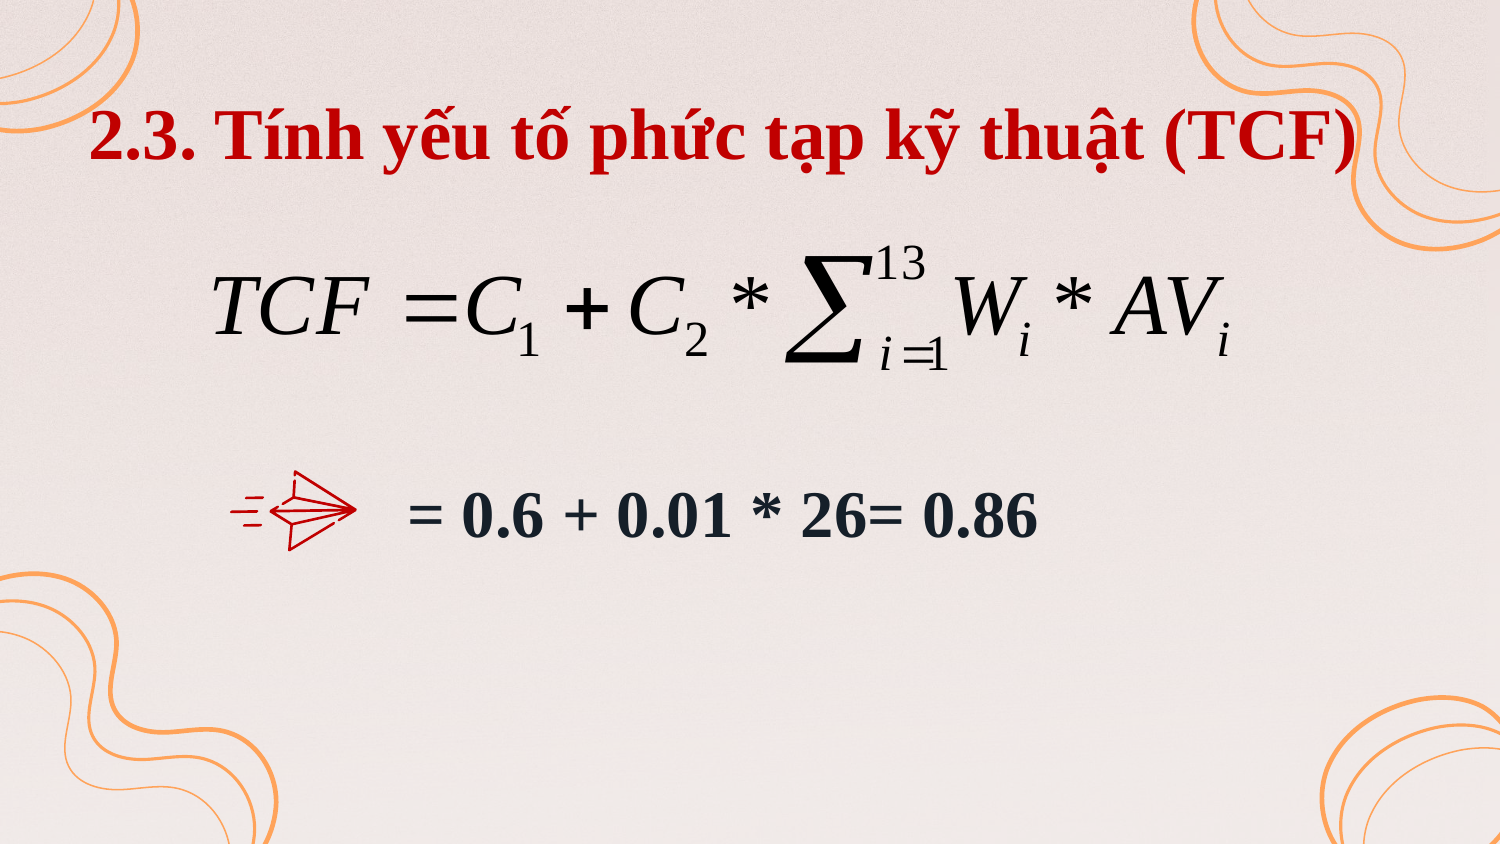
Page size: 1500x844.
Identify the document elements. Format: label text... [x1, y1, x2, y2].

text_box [249, 463, 338, 559]
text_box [200, 225, 1247, 393]
text_box 2.3. Tính yếu tố phức tạp kỹ thuật (TCF) [73, 61, 1374, 182]
text_box = 0.6 + 0.01 * 26= 0.86 [357, 462, 1090, 558]
